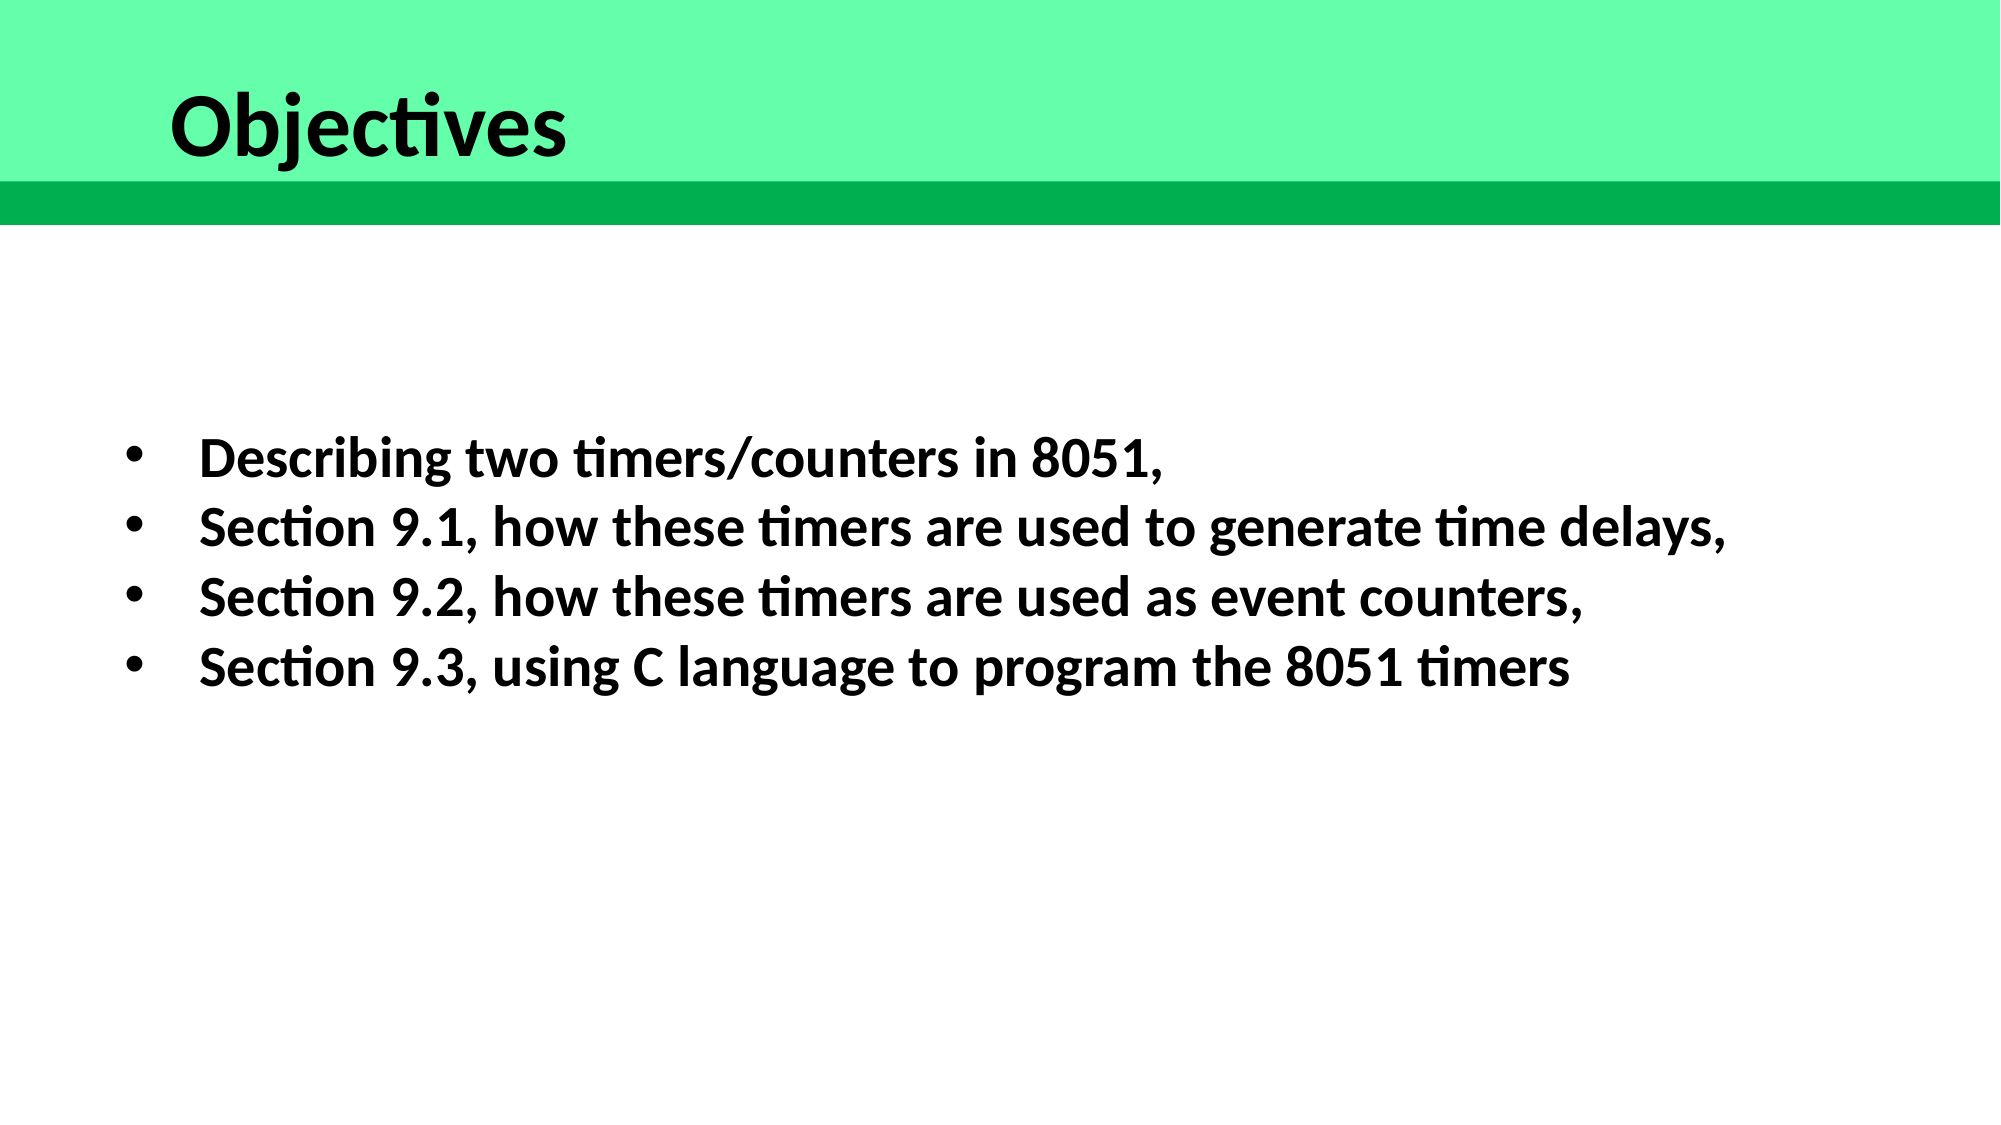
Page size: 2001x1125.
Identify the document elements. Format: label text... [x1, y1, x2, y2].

text_box [0, 182, 2000, 226]
text_box Objectives [155, 57, 1845, 183]
text_box [0, 0, 2000, 182]
text_box Describing two timers/counters in 8051, Section 9.1, how these timers are used to generate time delays, Section 9.2, how these timers are used as event counters, Section 9.3, using C language to program the 8051 timers [109, 411, 1891, 706]
